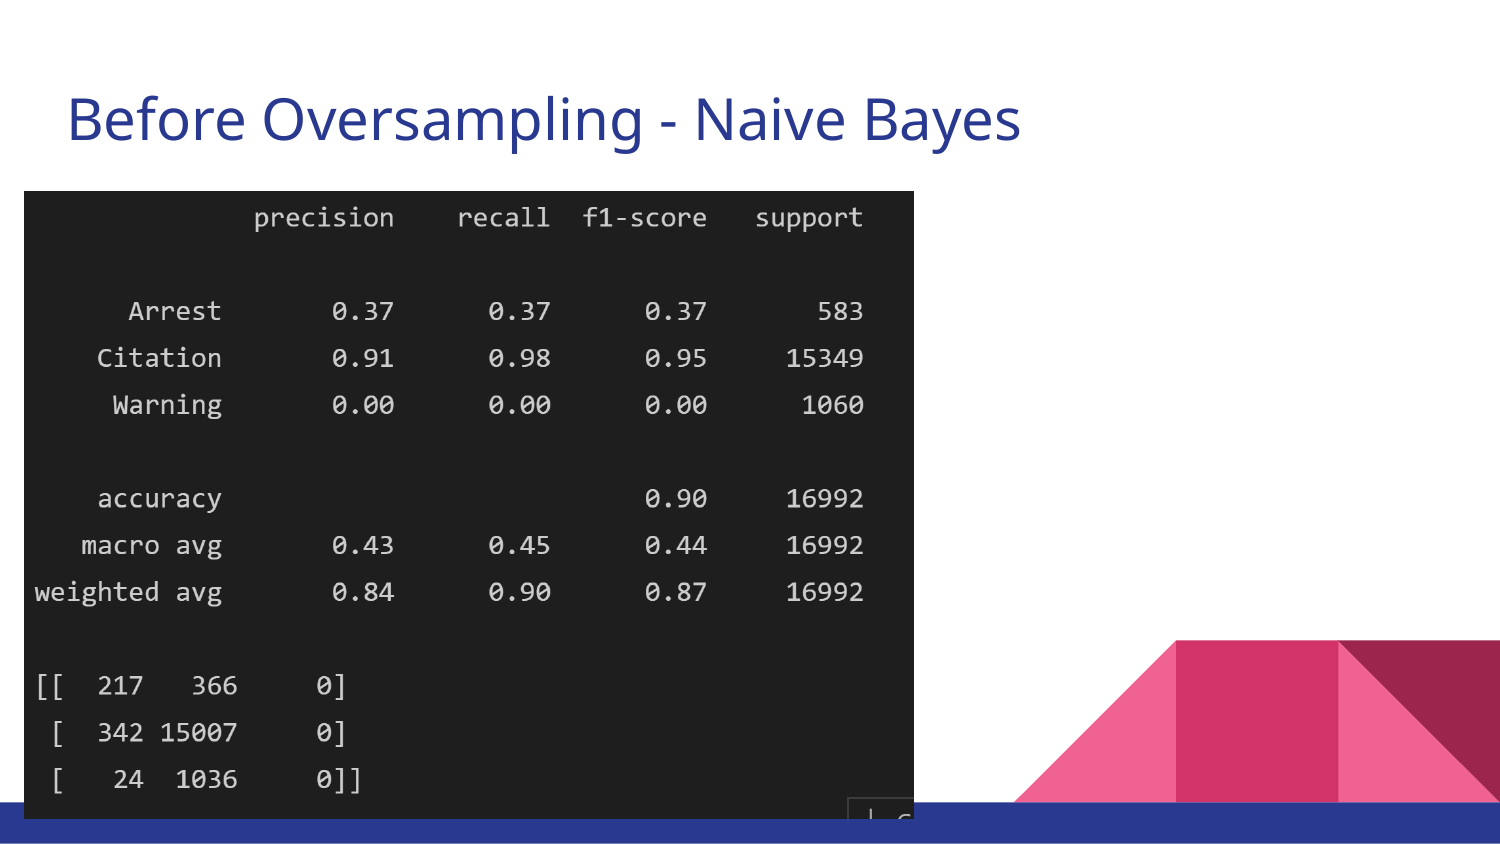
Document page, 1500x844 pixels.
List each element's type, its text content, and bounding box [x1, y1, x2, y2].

title Before Oversampling - Naive Bayes [51, 67, 1449, 167]
picture [24, 191, 914, 819]
